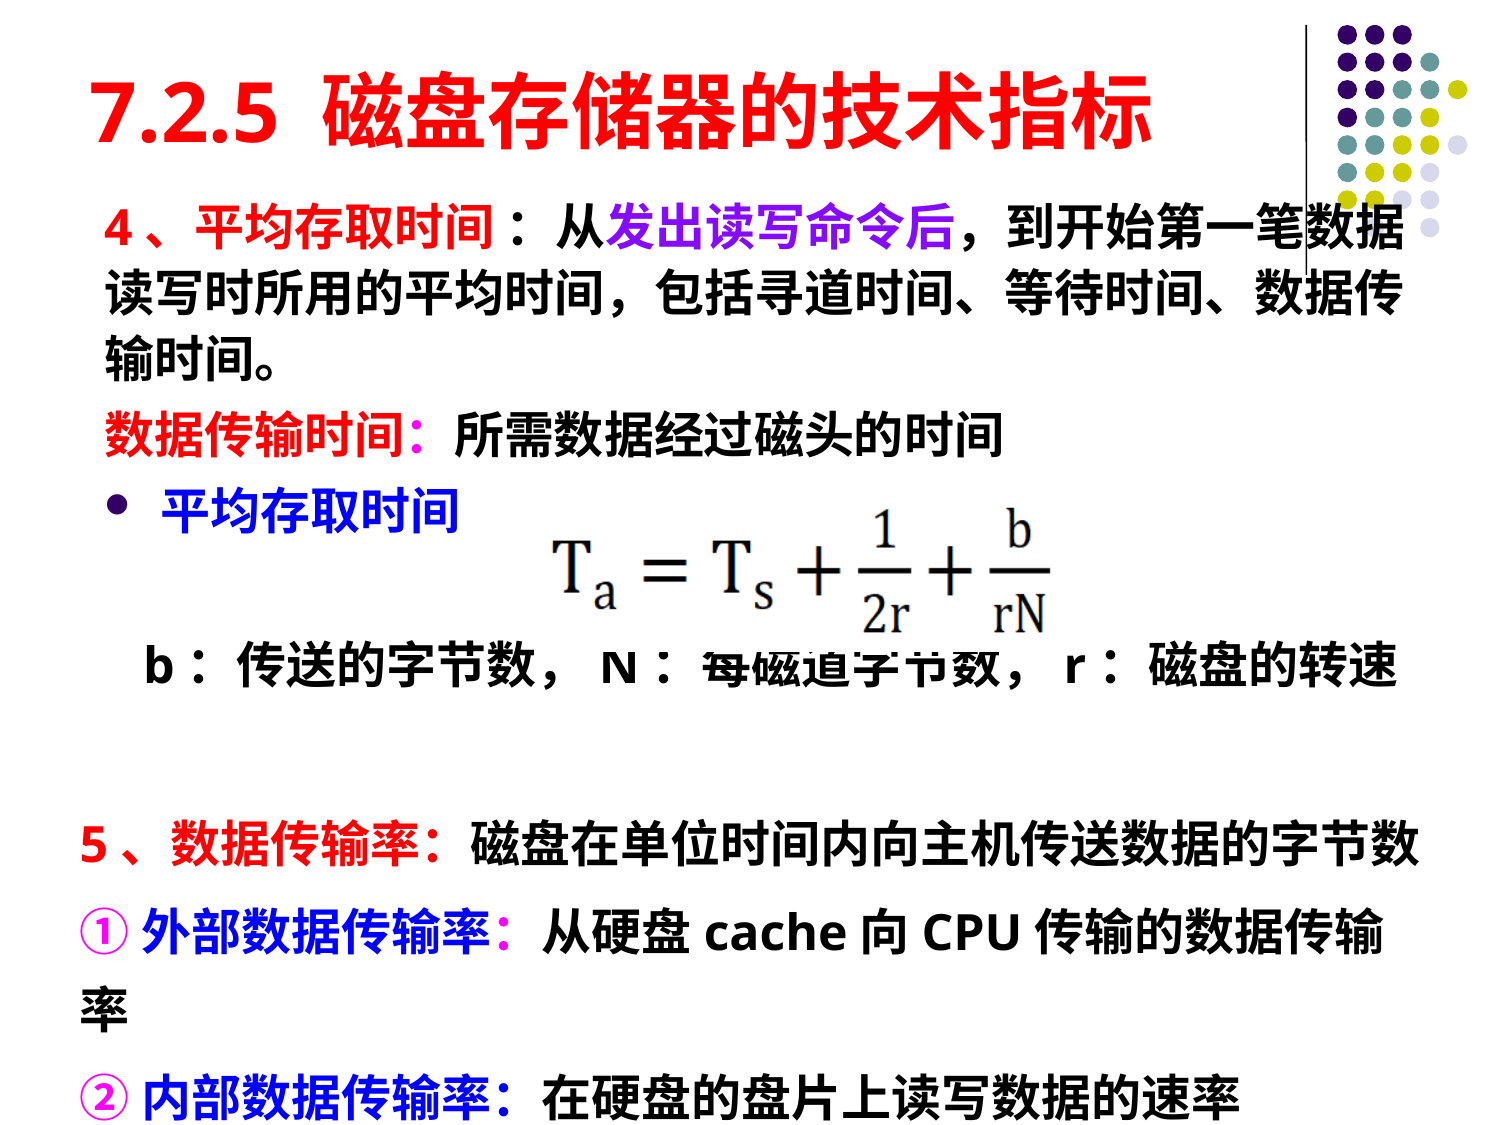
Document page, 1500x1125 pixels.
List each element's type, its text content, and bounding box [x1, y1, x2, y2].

list 4、平均存取时间 ：从发出读写命令后，到开始第一笔数据读写时所用的平均时间，包括寻道时间、等待时间、数据传输时间。 数据传输时间：所需数据经过磁头的时间 平均存取时间 b：传送的字节数，N：每磁道字节数，r：磁盘的转速 [89, 181, 1440, 734]
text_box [537, 467, 1055, 653]
title 7.2.5 磁盘存储器的技术指标 [74, 19, 1313, 167]
text_box 5、数据传输率：磁盘在单位时间内向主机传送数据的字节数 ①外部数据传输率：从硬盘cache向CPU传输的数据传输率 ②内部数据传输率：在硬盘的盘片上读写数据的速率 [64, 786, 1446, 1069]
